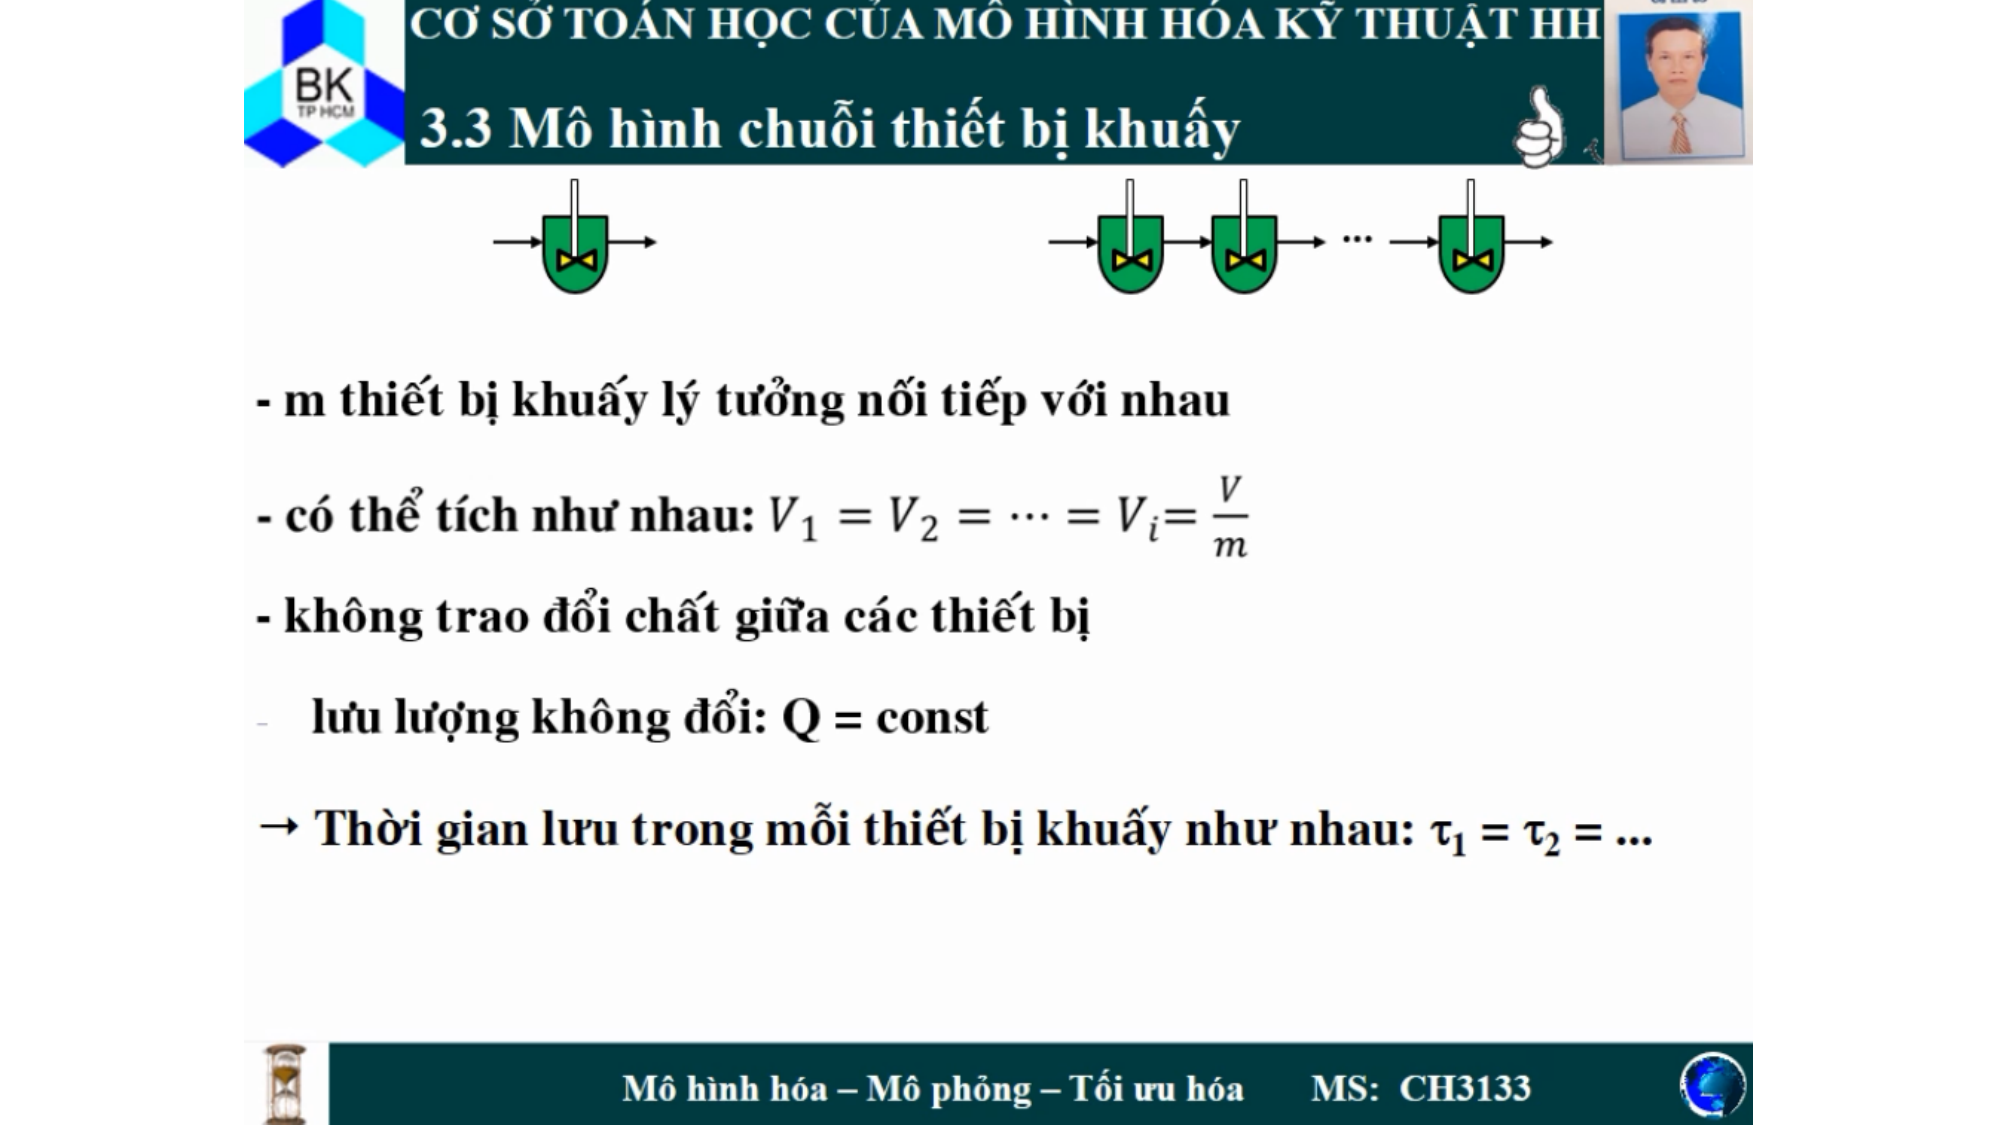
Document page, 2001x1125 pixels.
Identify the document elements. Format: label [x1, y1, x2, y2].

picture [244, 0, 1753, 1125]
